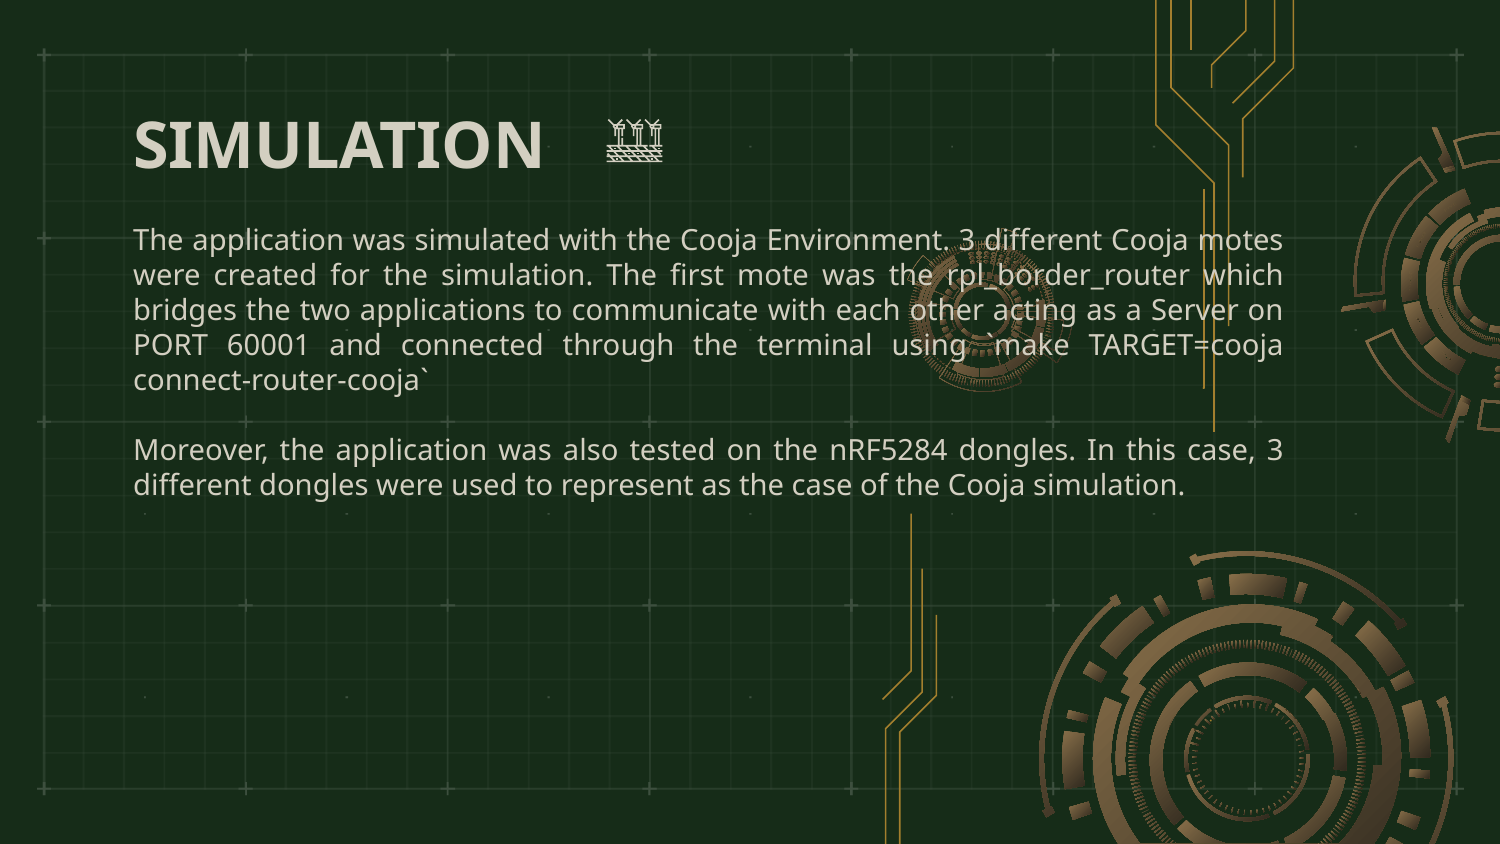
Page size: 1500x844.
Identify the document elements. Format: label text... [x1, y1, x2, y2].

subtitle The application was simulated with the Cooja Environment. 3 different Cooja motes were created for the simulation. The first mote was the rpl_border_router which bridges the two applications to communicate with each other acting as a Server on PORT 60001 and connected through the terminal using `make TARGET=cooja connect-router-cooja` Moreover, the application was also tested on the nRF5284 dongles. In this case, 3 different dongles were used to represent as the case of the Cooja simulation. [118, 206, 1300, 795]
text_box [606, 118, 663, 163]
title SIMULATION [118, 88, 1382, 193]
